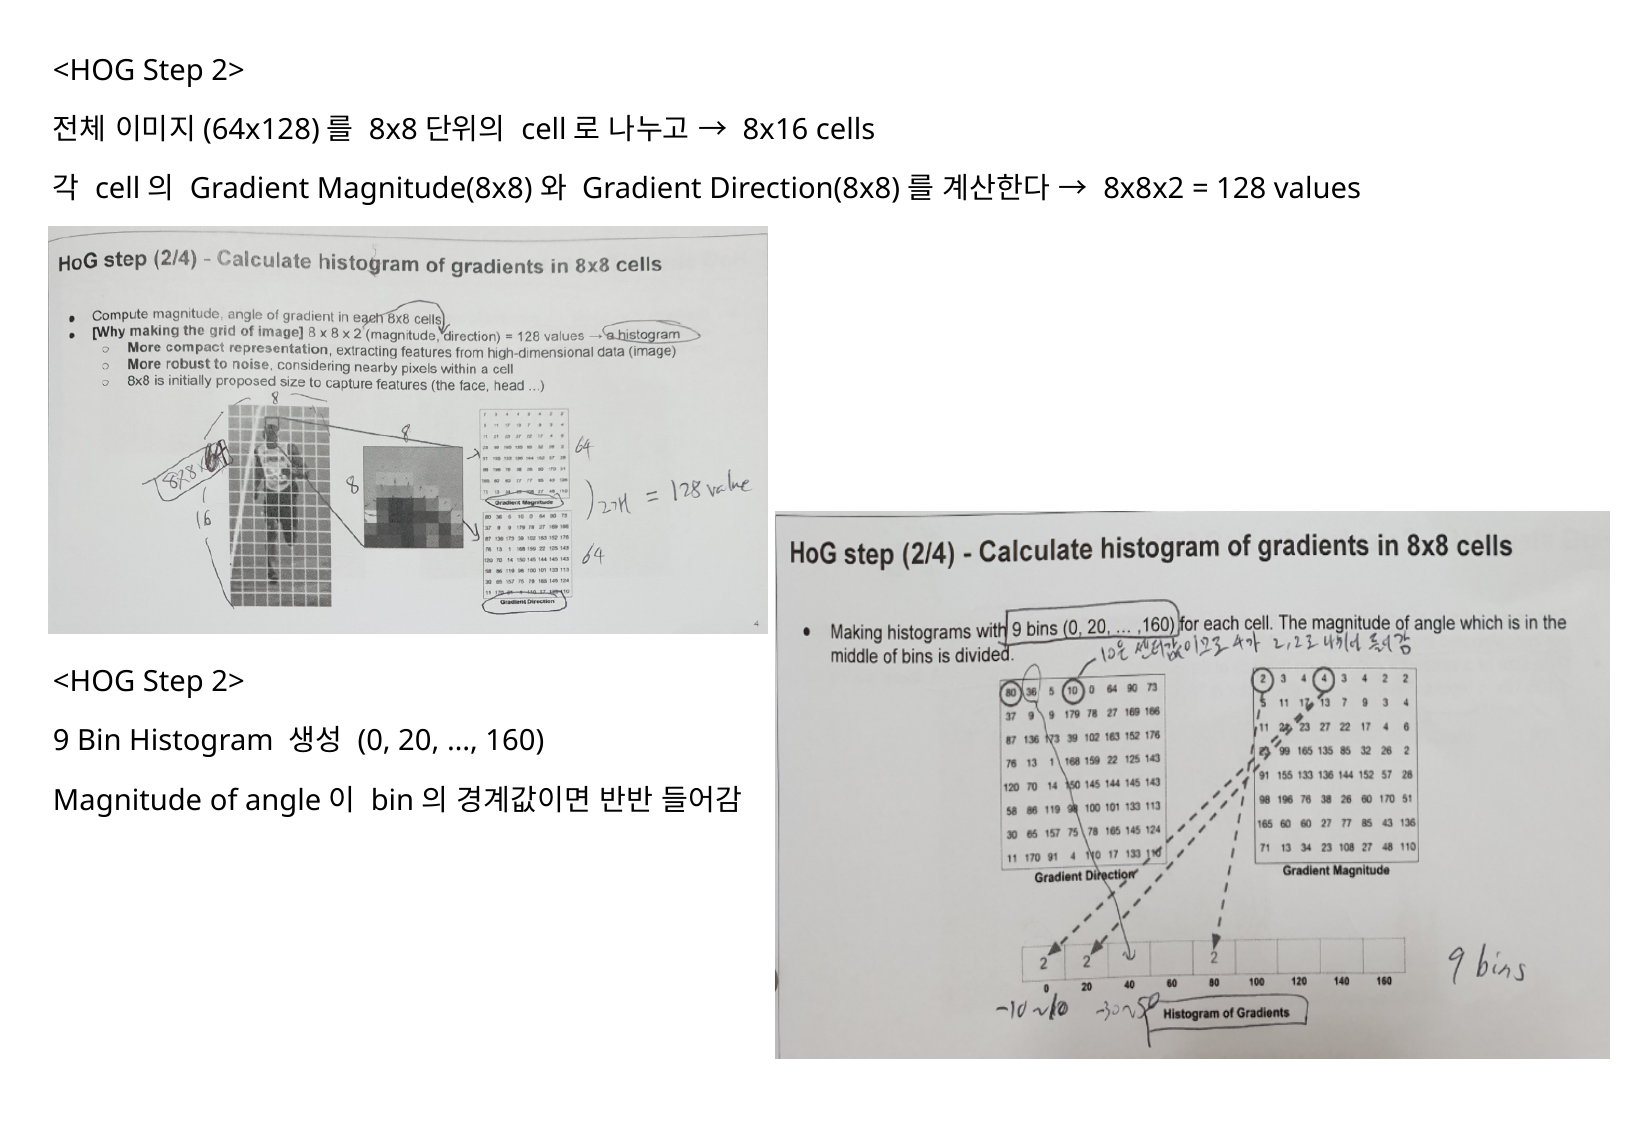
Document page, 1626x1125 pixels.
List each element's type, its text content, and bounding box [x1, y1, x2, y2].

text_box <HOG Step 2> 전체 이미지(64x128)를 8x8단위의 cell로 나누고 → 8x16 cells 각 cell의 Gradient Magnitude(8x8)와 Gradient Direction(8x8)를 계산한다 → 8x8x2 = 128 values [37, 39, 1625, 388]
picture [775, 511, 1610, 1059]
text_box <HOG Step 2> 9 Bin Histogram 생성 (0, 20, …, 160) Magnitude of angle이 bin의 경계값이면 반반 들어감 [37, 651, 775, 894]
picture [48, 226, 768, 634]
